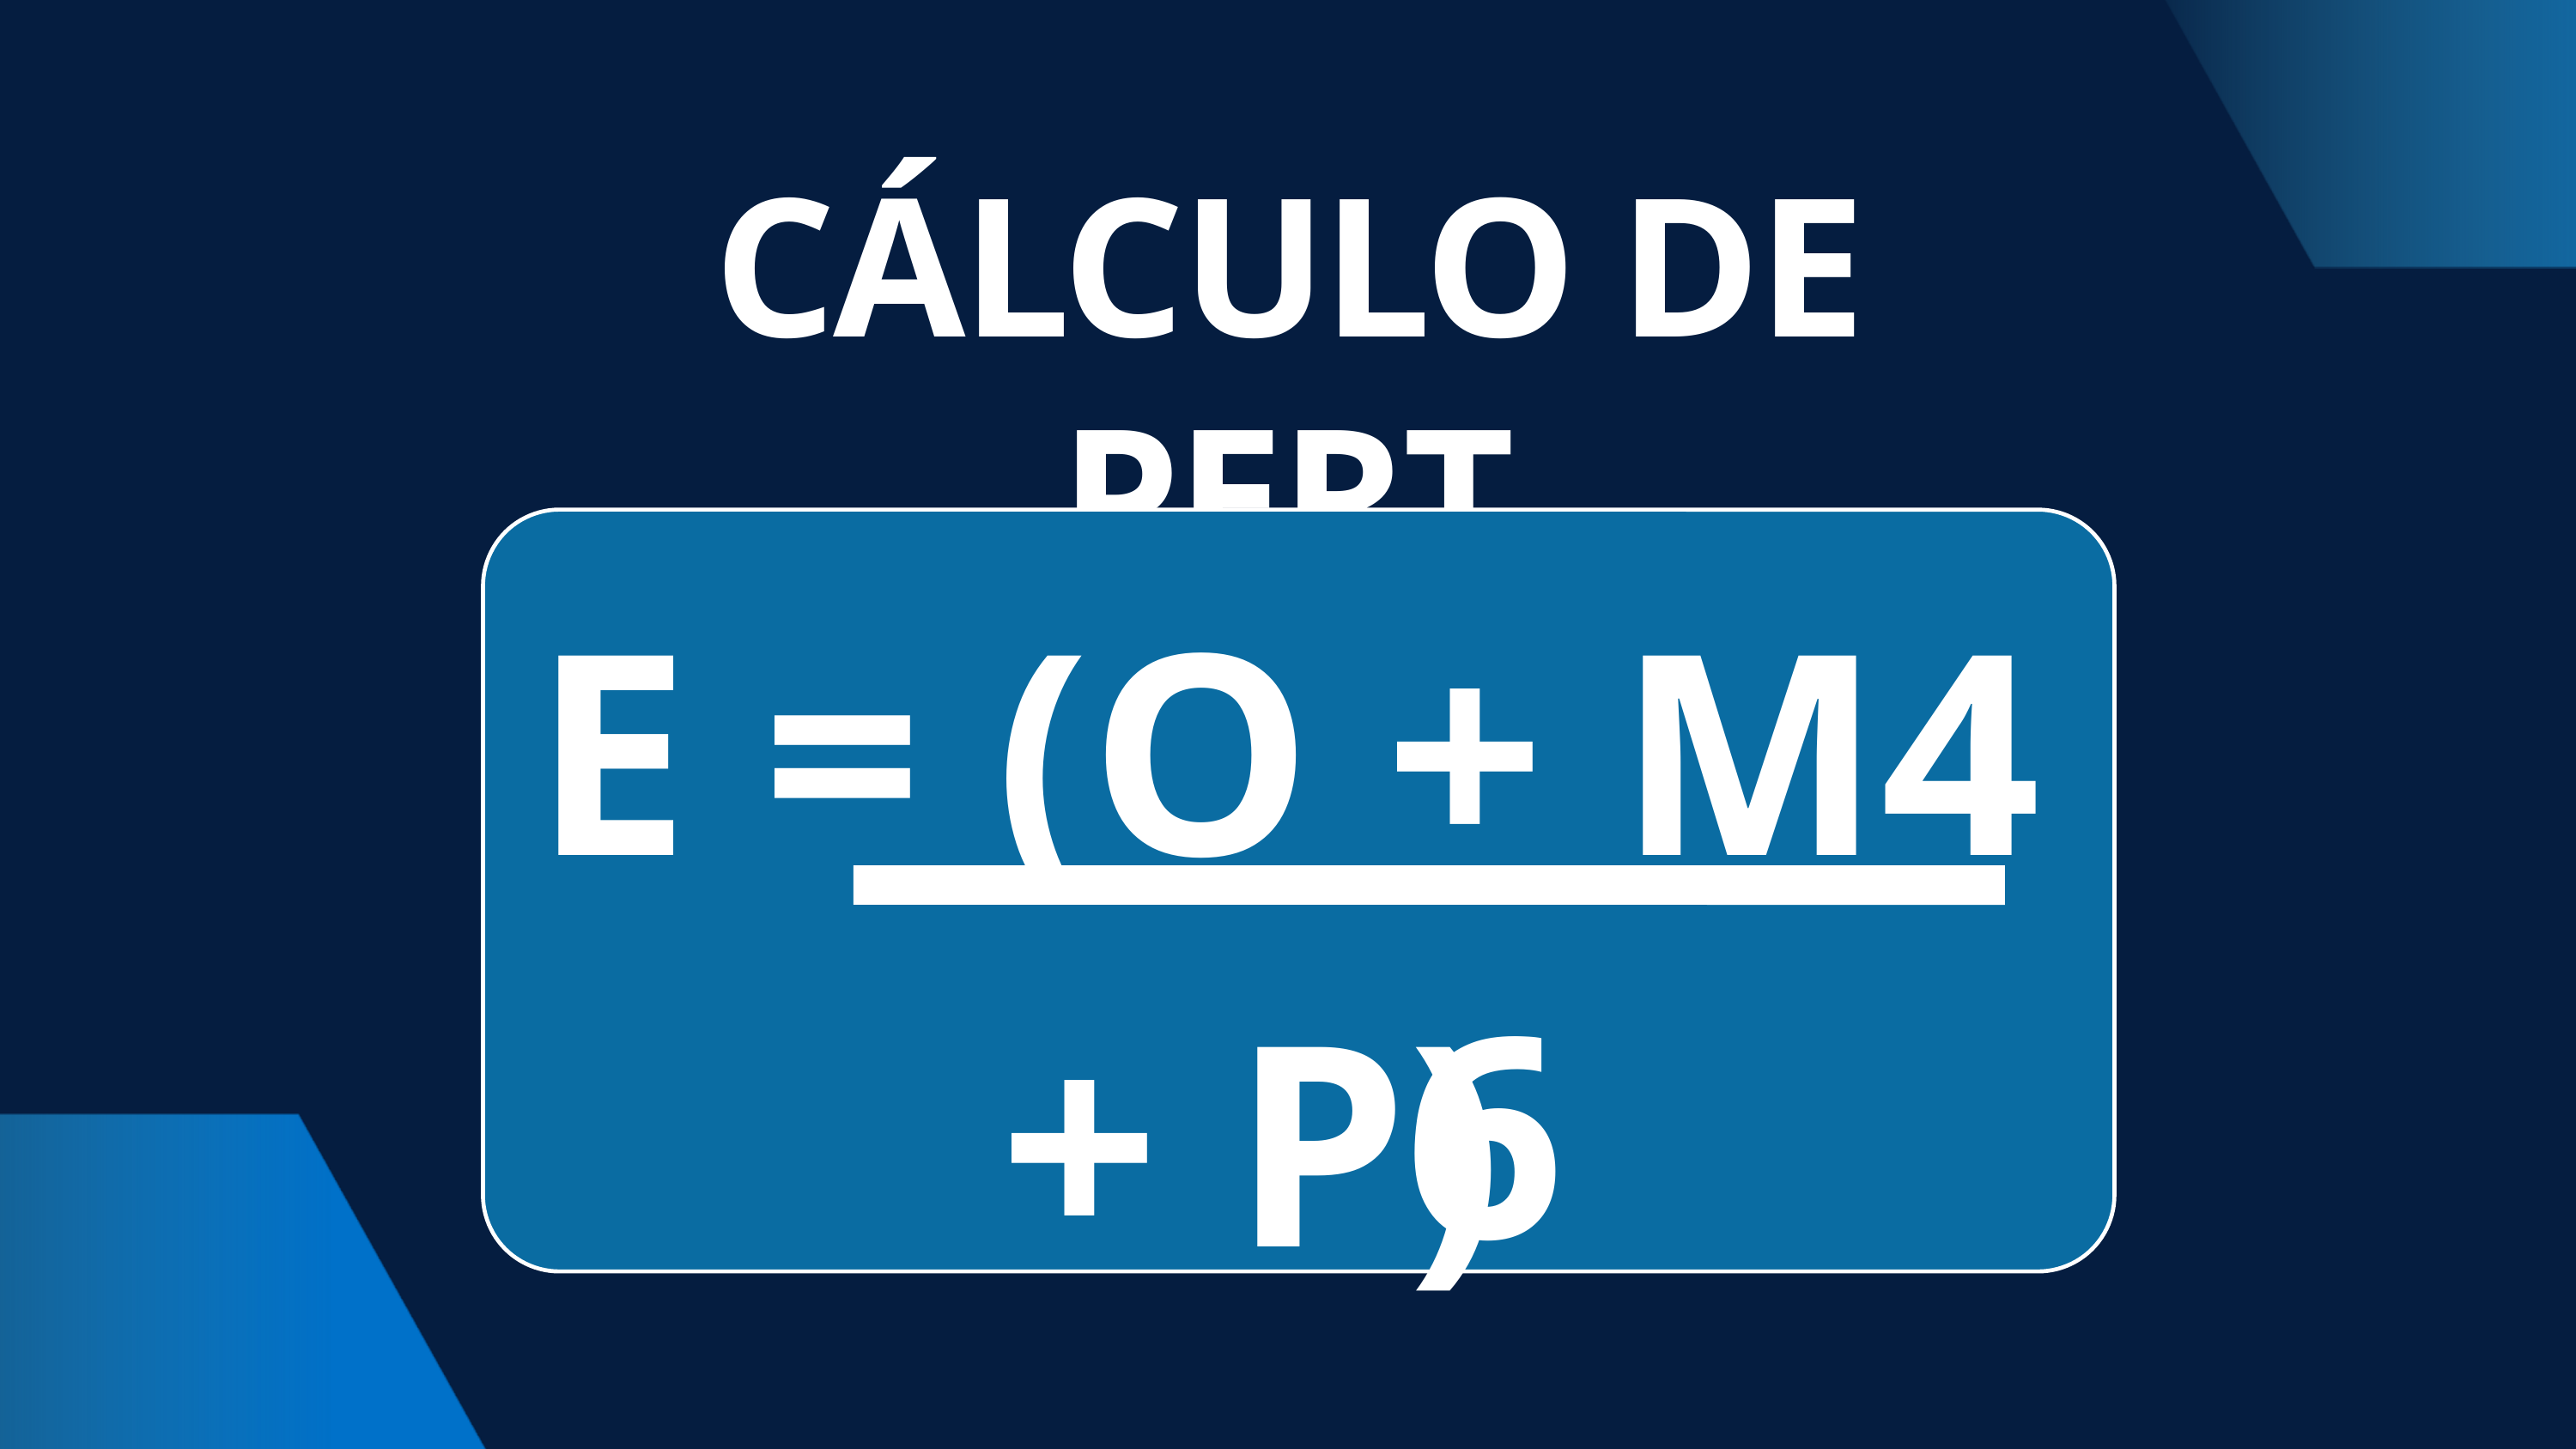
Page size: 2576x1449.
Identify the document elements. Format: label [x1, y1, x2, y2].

text_box [0, 0, 2576, 1449]
text_box [453, 509, 2123, 1272]
